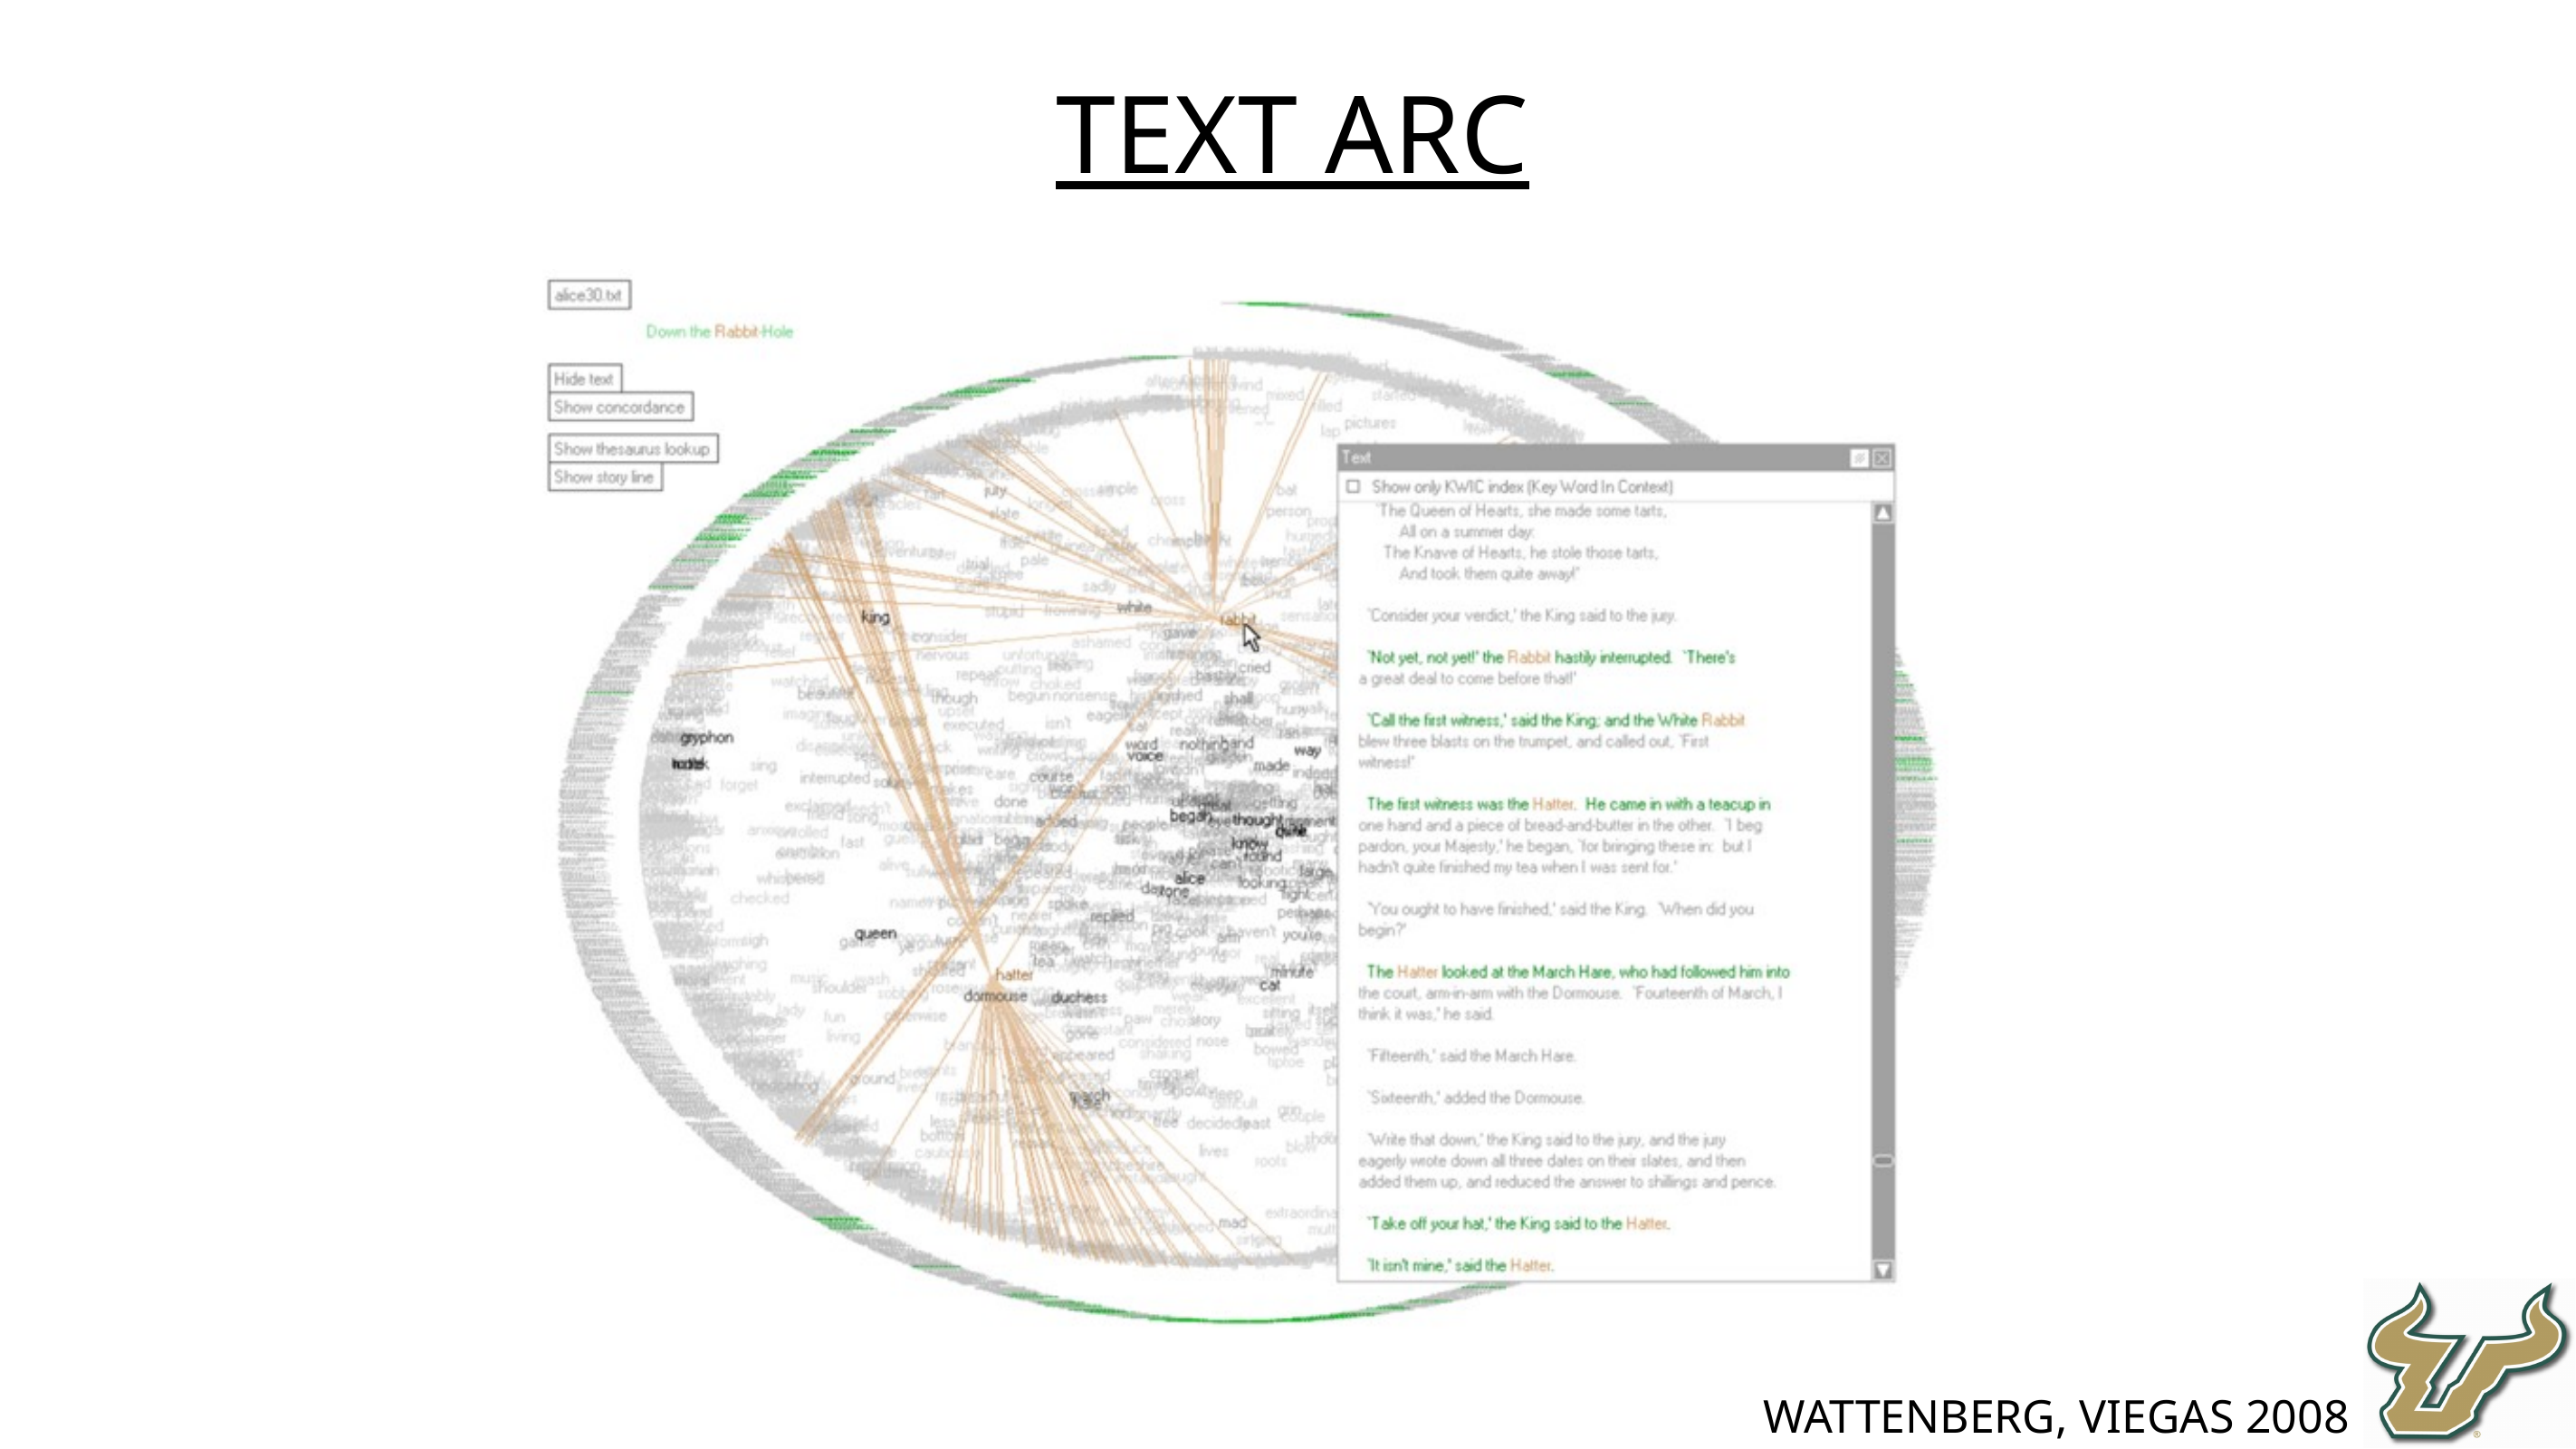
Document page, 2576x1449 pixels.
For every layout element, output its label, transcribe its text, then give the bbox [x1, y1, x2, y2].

list Text Arc [337, 56, 2239, 222]
picture [2363, 1278, 2576, 1448]
list Wattenberg, Viegas 2008 [1004, 1380, 2363, 1449]
text_box [529, 269, 1996, 1336]
